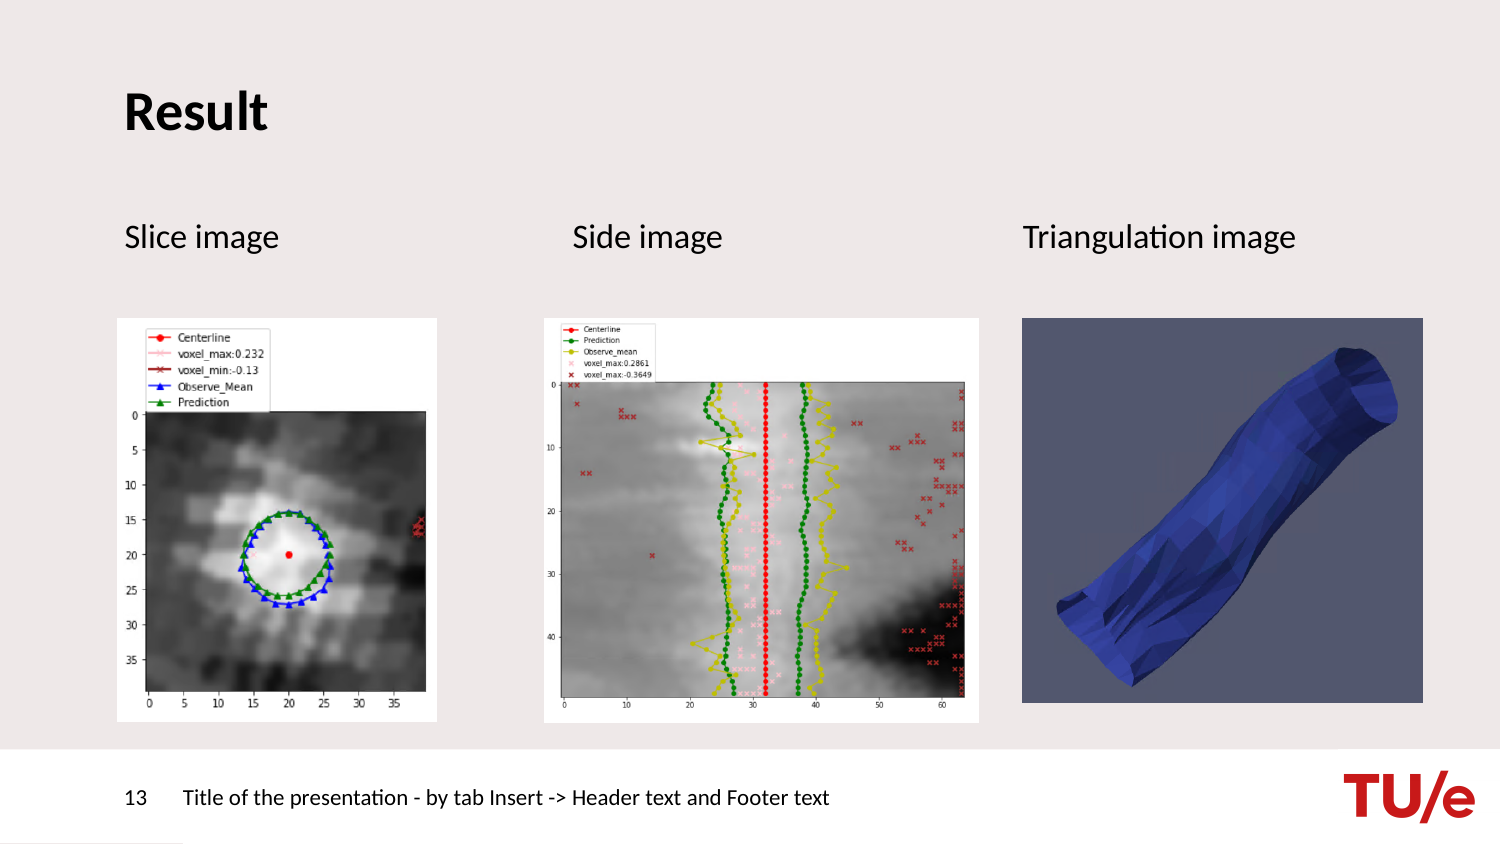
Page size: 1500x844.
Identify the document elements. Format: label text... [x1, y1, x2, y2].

footer Title of the presentation - by tab Insert -> Header text and Footer text [183, 749, 1339, 844]
picture [1339, 749, 1500, 844]
slide_number 13 [0, 749, 183, 844]
list Side image [572, 213, 915, 317]
picture [1022, 318, 1423, 703]
list Slice image [124, 214, 467, 319]
picture [116, 317, 437, 722]
picture [544, 317, 979, 723]
title Result [124, 85, 1364, 174]
list Triangulation image [1022, 213, 1365, 318]
